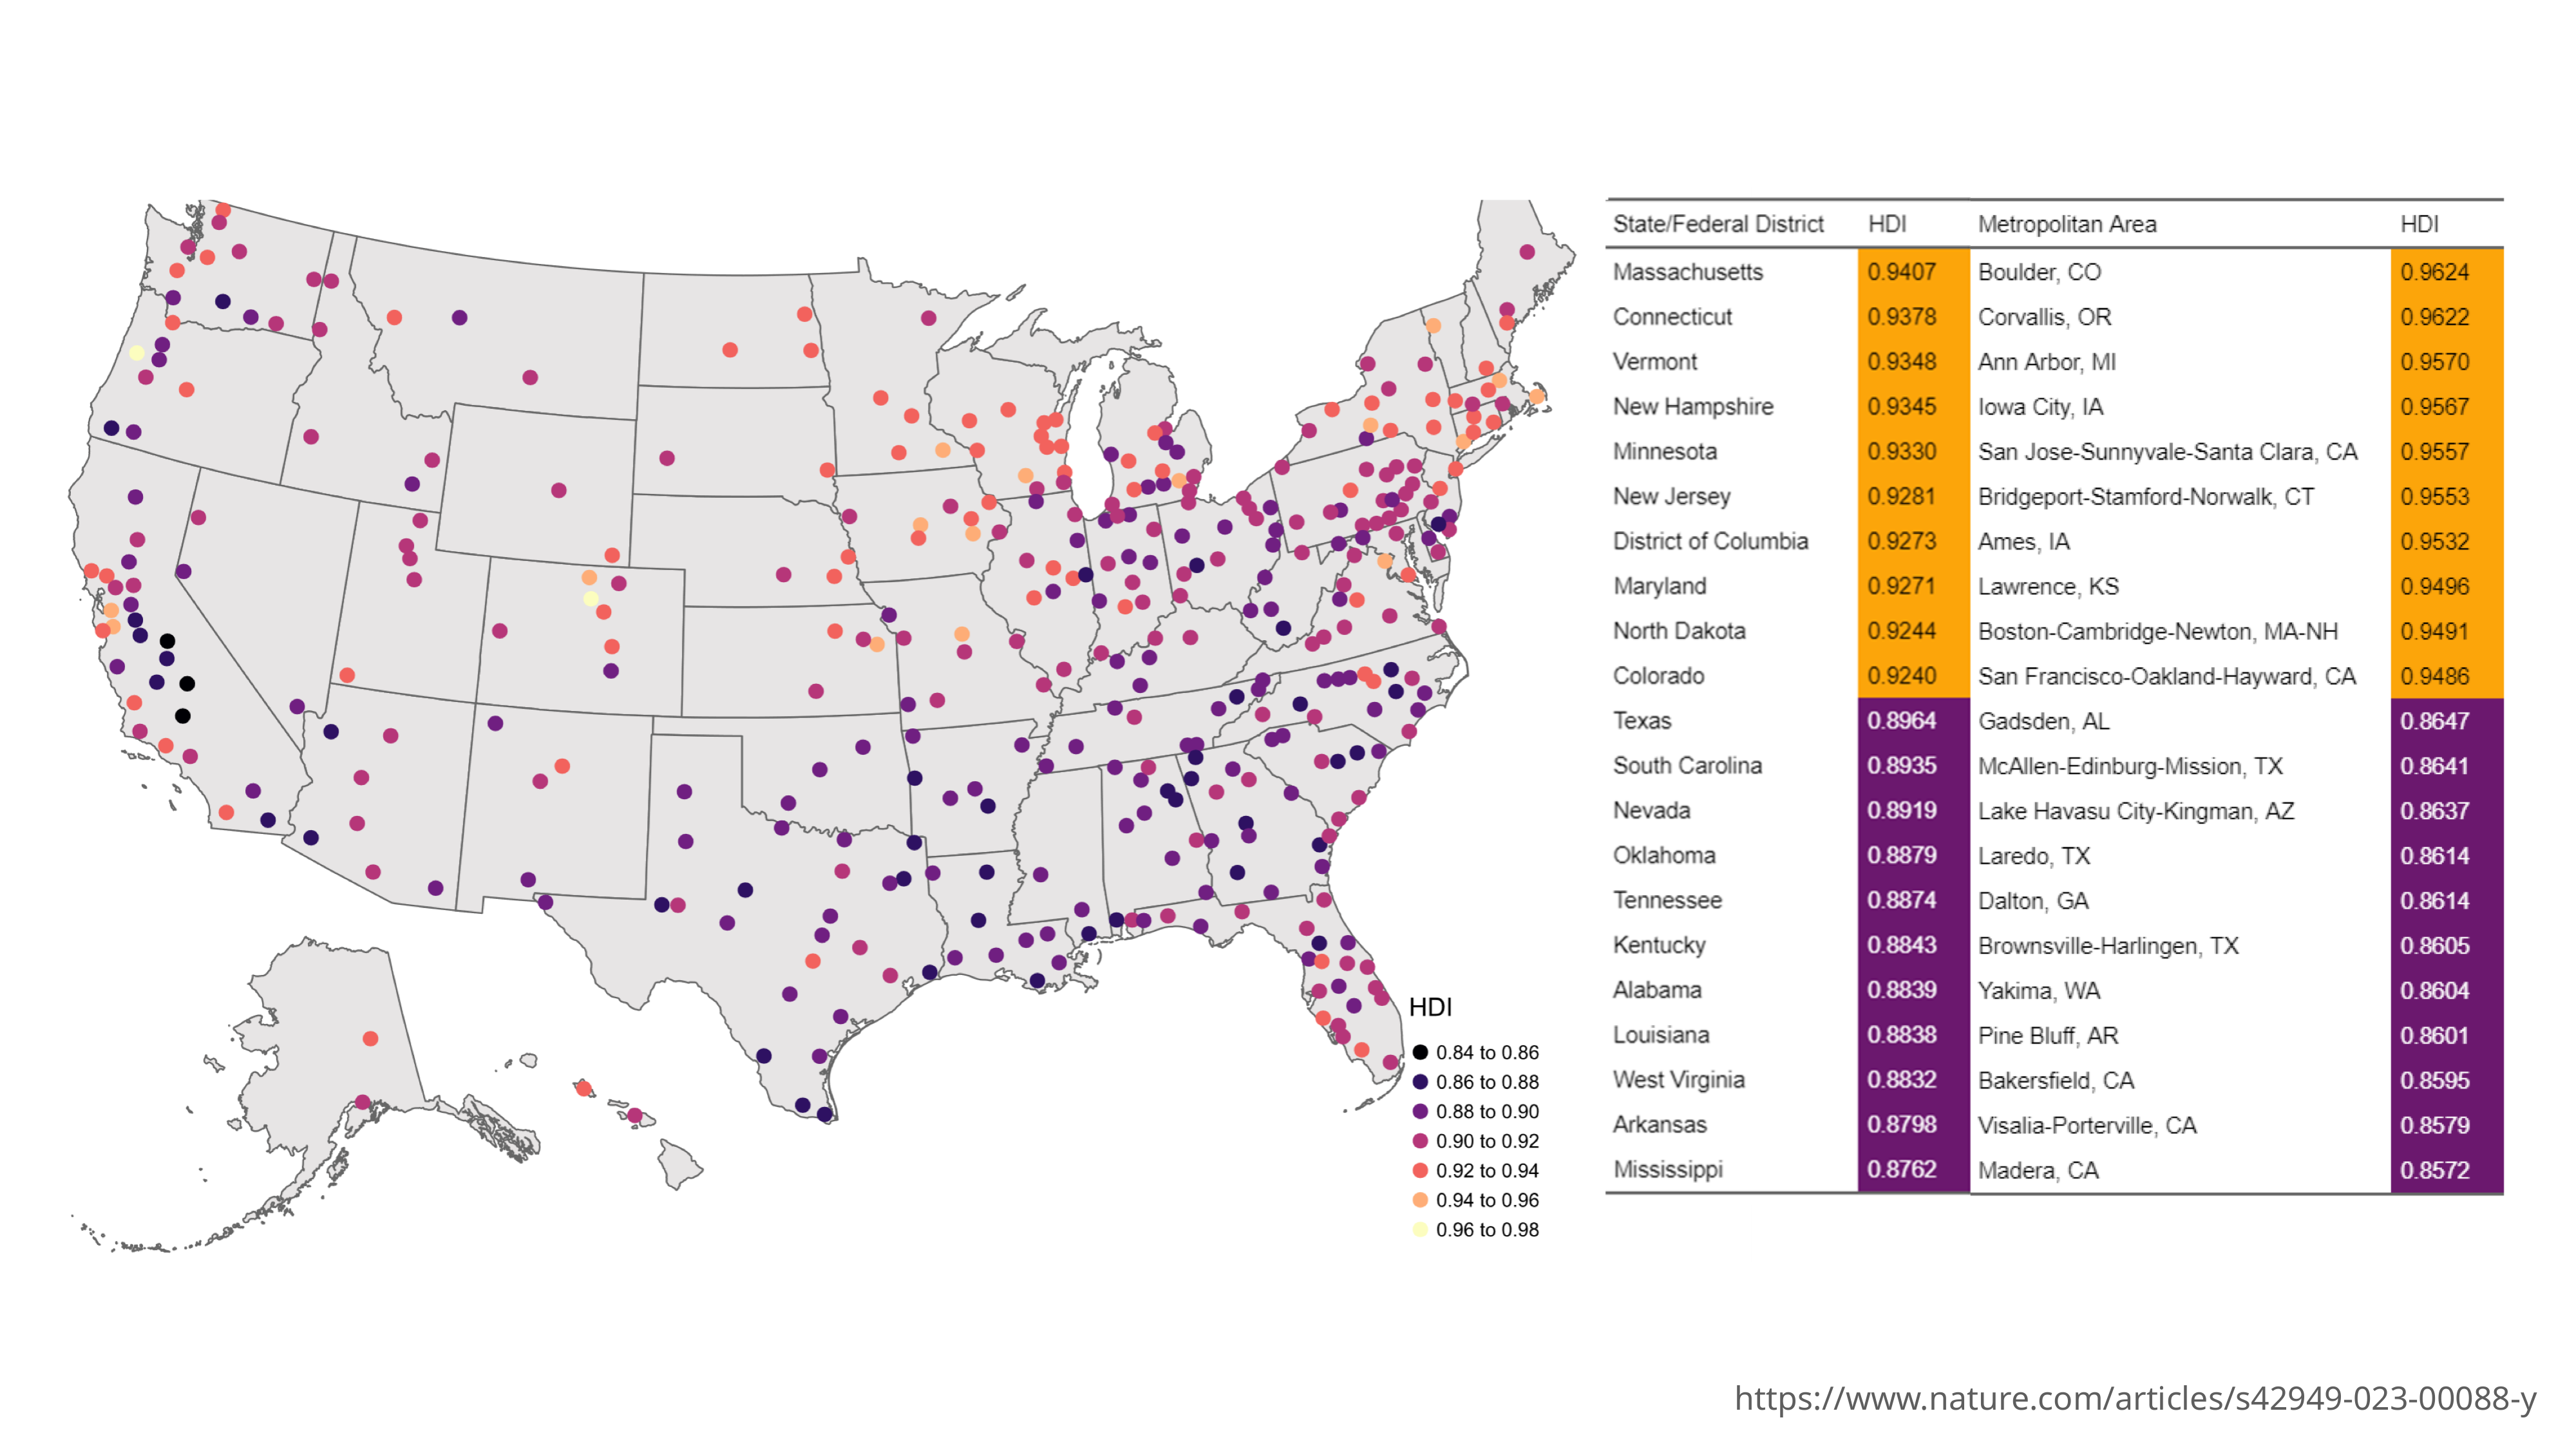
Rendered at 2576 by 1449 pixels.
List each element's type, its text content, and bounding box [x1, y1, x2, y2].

picture [64, 186, 2512, 1263]
text_box https://www.nature.com/articles/s42949-023-00088-y [1729, 1372, 2543, 1422]
